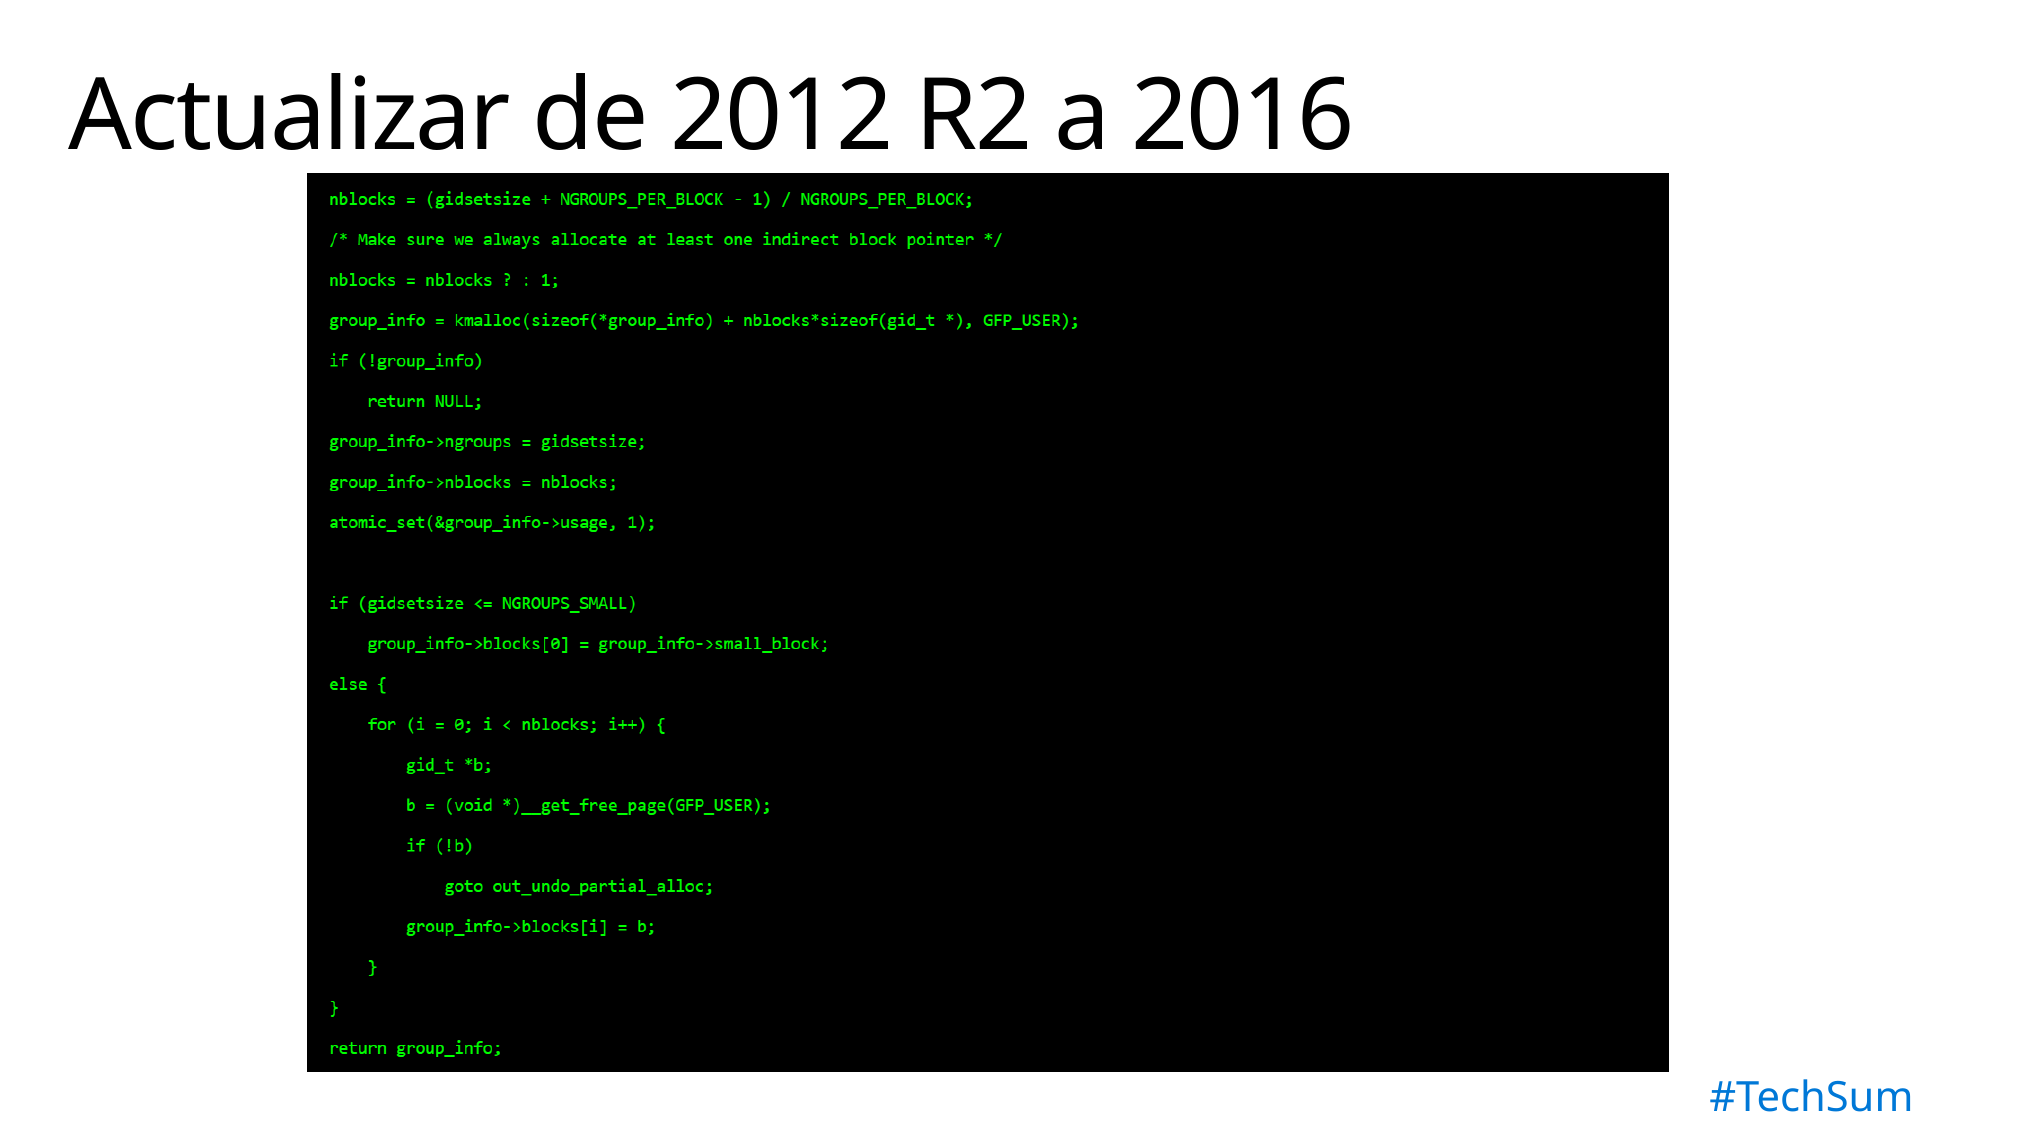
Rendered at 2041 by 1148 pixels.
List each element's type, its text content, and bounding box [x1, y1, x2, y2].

title Actualizar de 2012 R2 a 2016 [45, 48, 1996, 199]
picture [307, 173, 1669, 1072]
